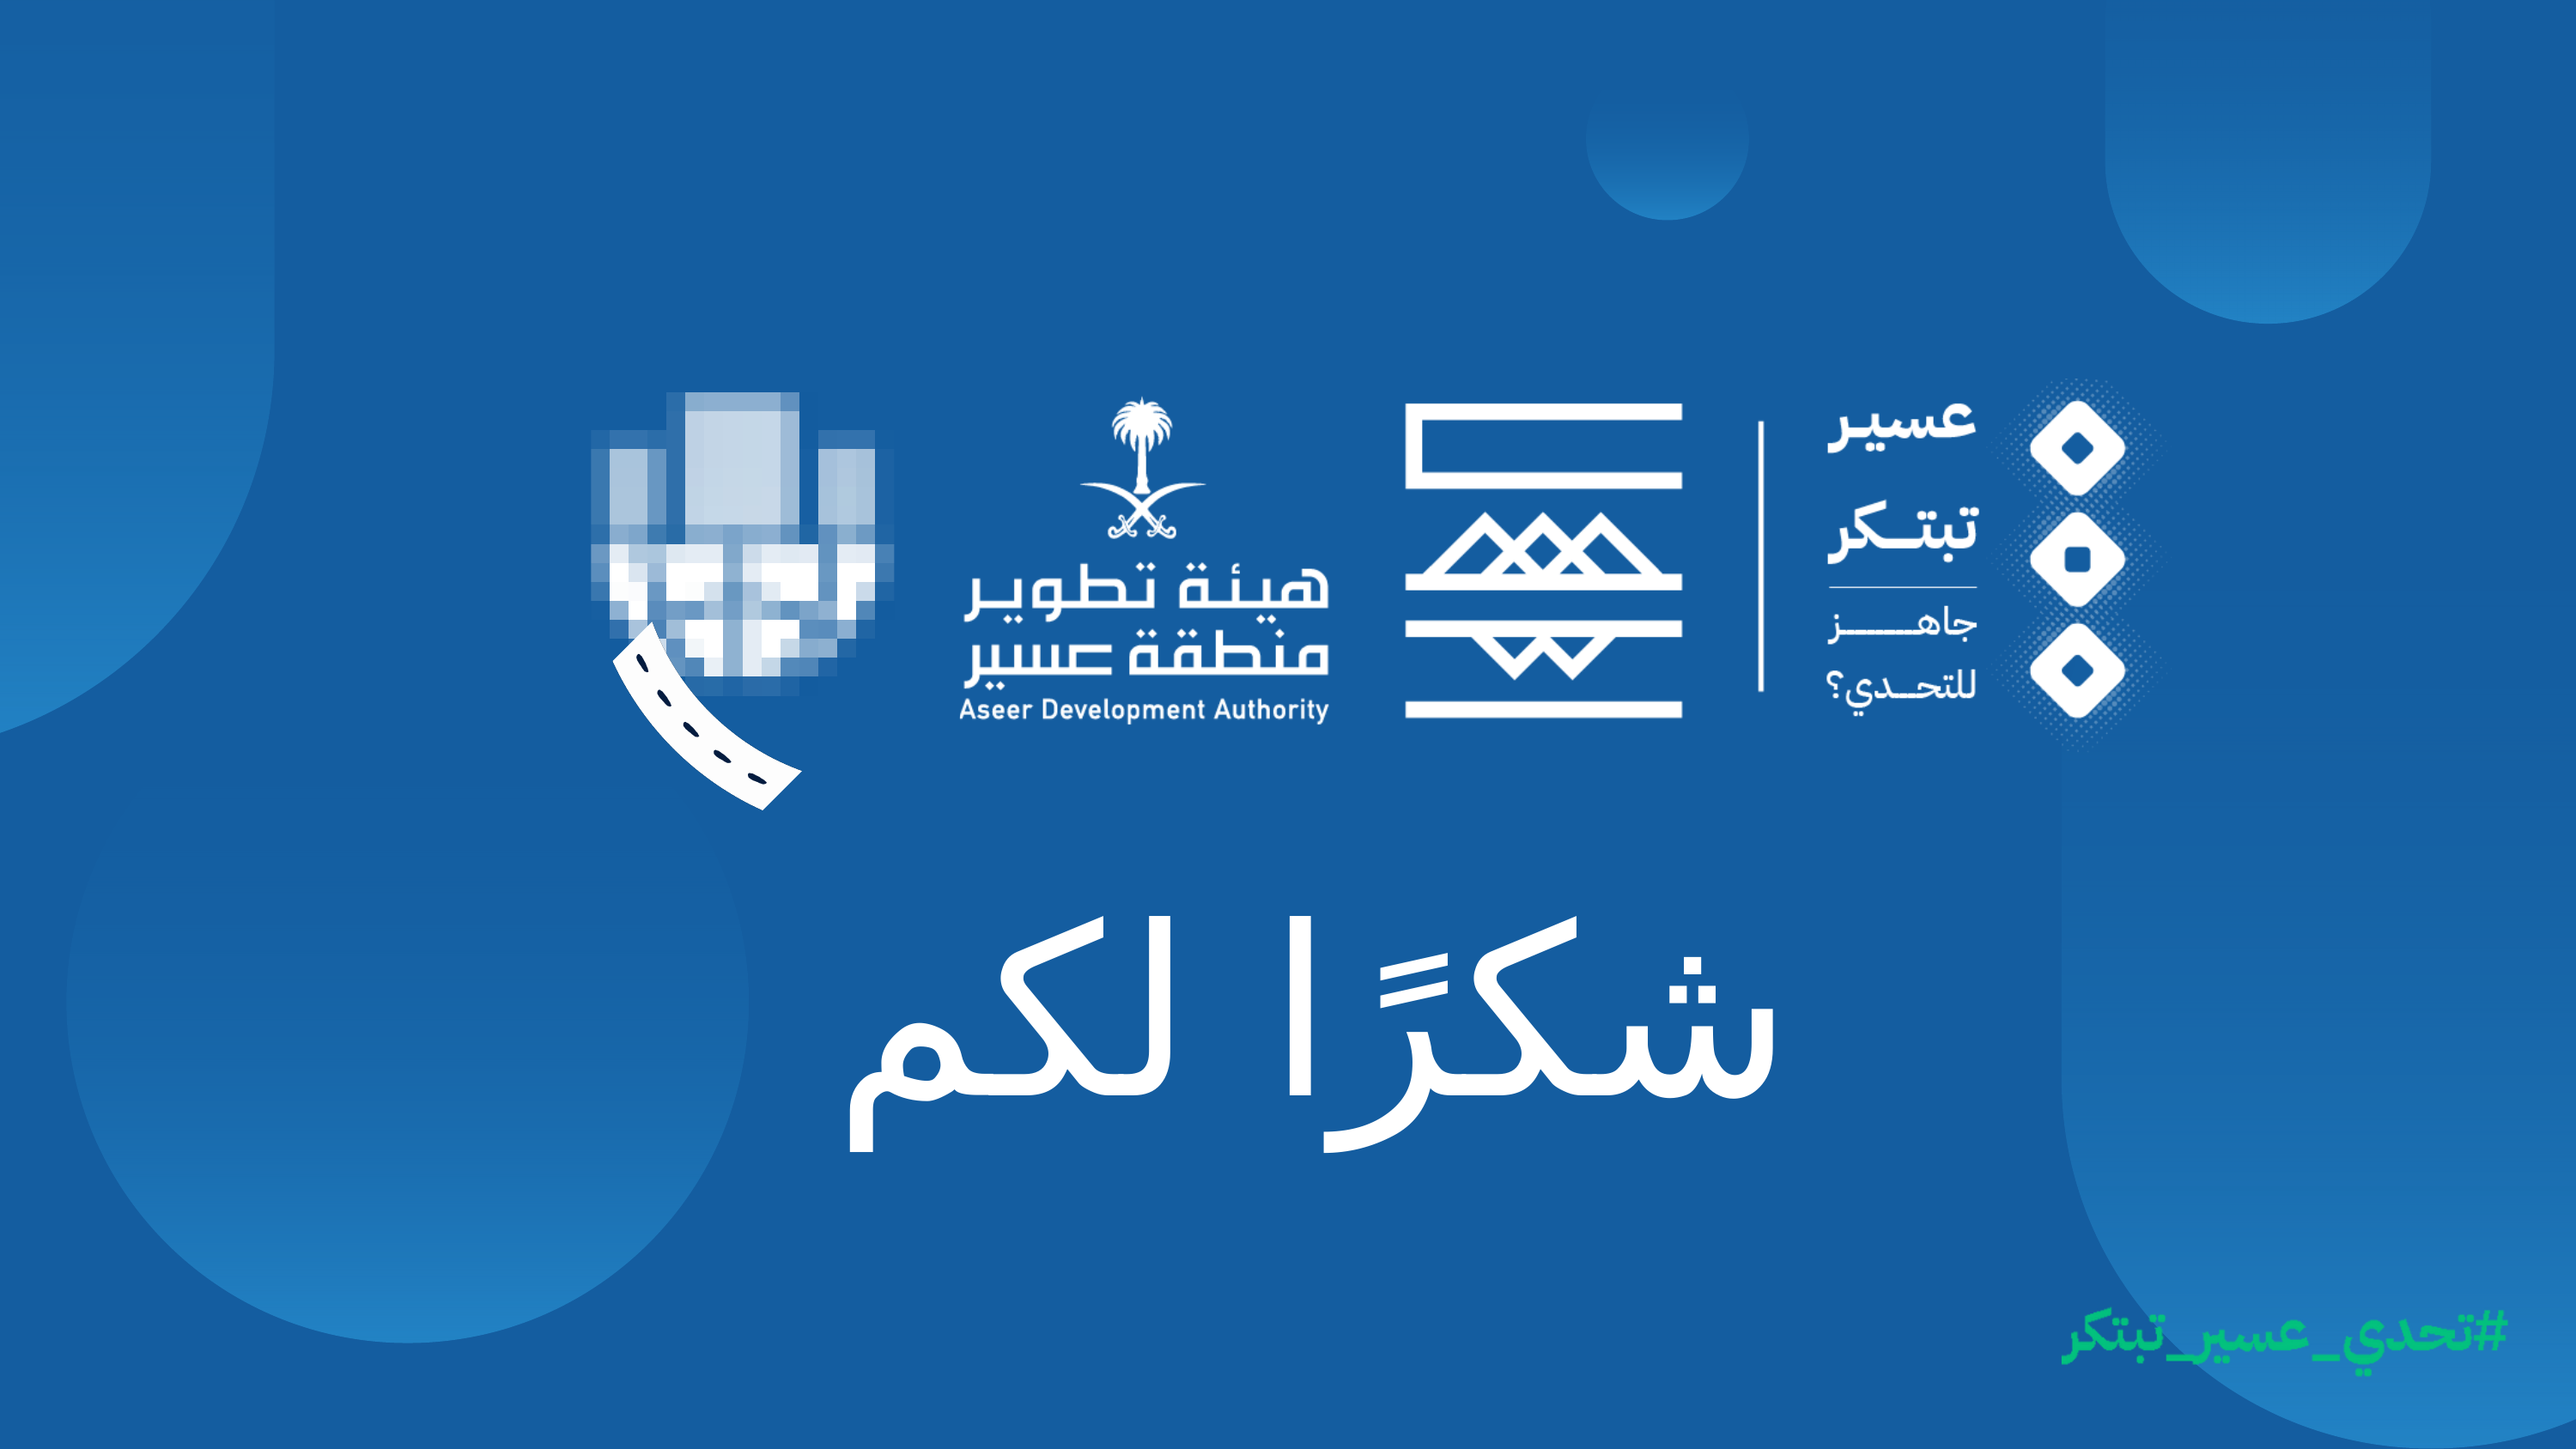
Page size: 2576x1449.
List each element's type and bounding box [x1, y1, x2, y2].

text_box [586, 392, 895, 838]
text_box [0, 0, 275, 755]
text_box [2061, 392, 2576, 1449]
text_box [66, 660, 750, 1343]
text_box [1585, 0, 2432, 324]
text_box [959, 378, 2172, 755]
text_box [2061, 1303, 2509, 1384]
text_box [762, 754, 1865, 1250]
